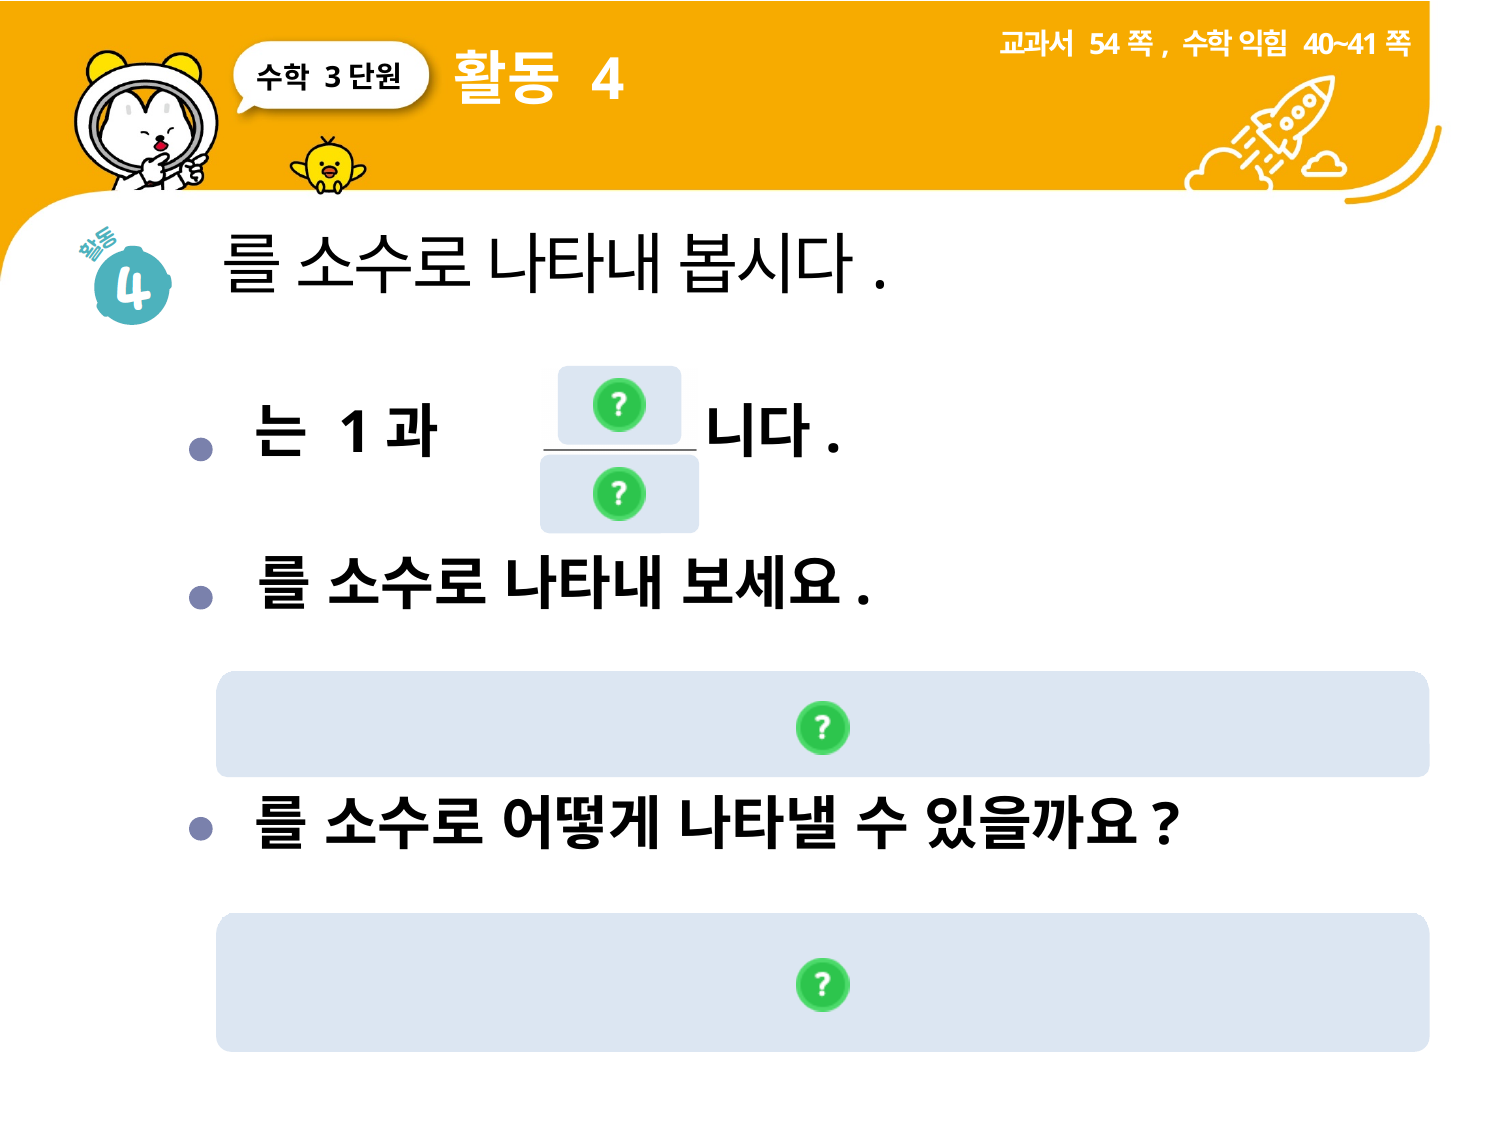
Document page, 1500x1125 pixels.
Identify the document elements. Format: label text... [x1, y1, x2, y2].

picture [0, 1, 1500, 1124]
text_box [189, 585, 213, 610]
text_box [559, 367, 680, 444]
text_box 0.25 [220, 671, 1427, 680]
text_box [217, 680, 1428, 776]
text_box [189, 437, 212, 462]
list 교과서 54쪽, 수학 익힘 40~41쪽 [983, 22, 1428, 70]
list 3단원 [282, 55, 445, 106]
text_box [541, 456, 698, 532]
text_box [189, 816, 213, 841]
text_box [212, 368, 1428, 533]
list 활동 4 [438, 38, 1205, 124]
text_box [217, 919, 1428, 1051]
